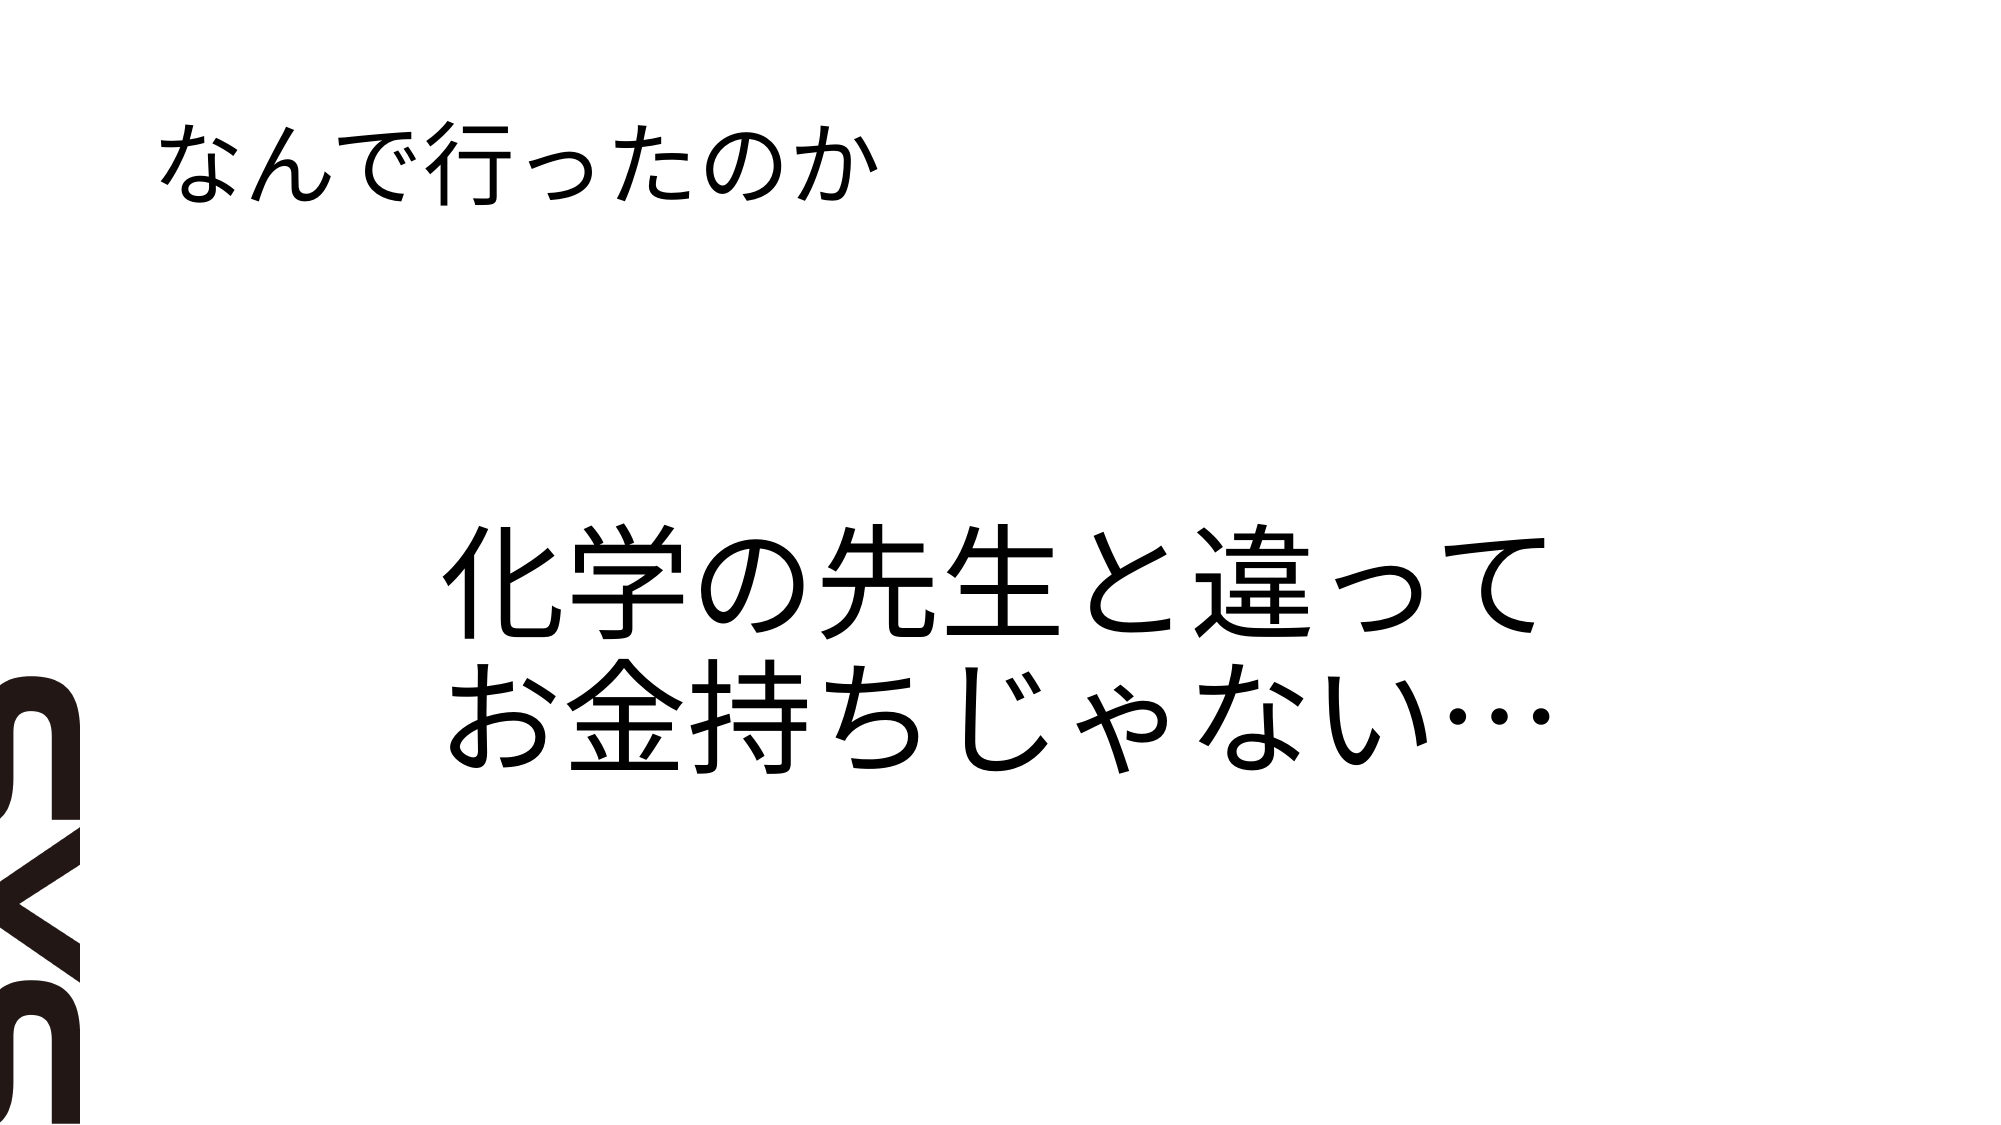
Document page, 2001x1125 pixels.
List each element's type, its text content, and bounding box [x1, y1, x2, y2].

title なんで行ったのか [137, 59, 1863, 278]
list 化学の先生と違って お金持ちじゃない… [137, 299, 1863, 1014]
picture [0, 677, 449, 1125]
